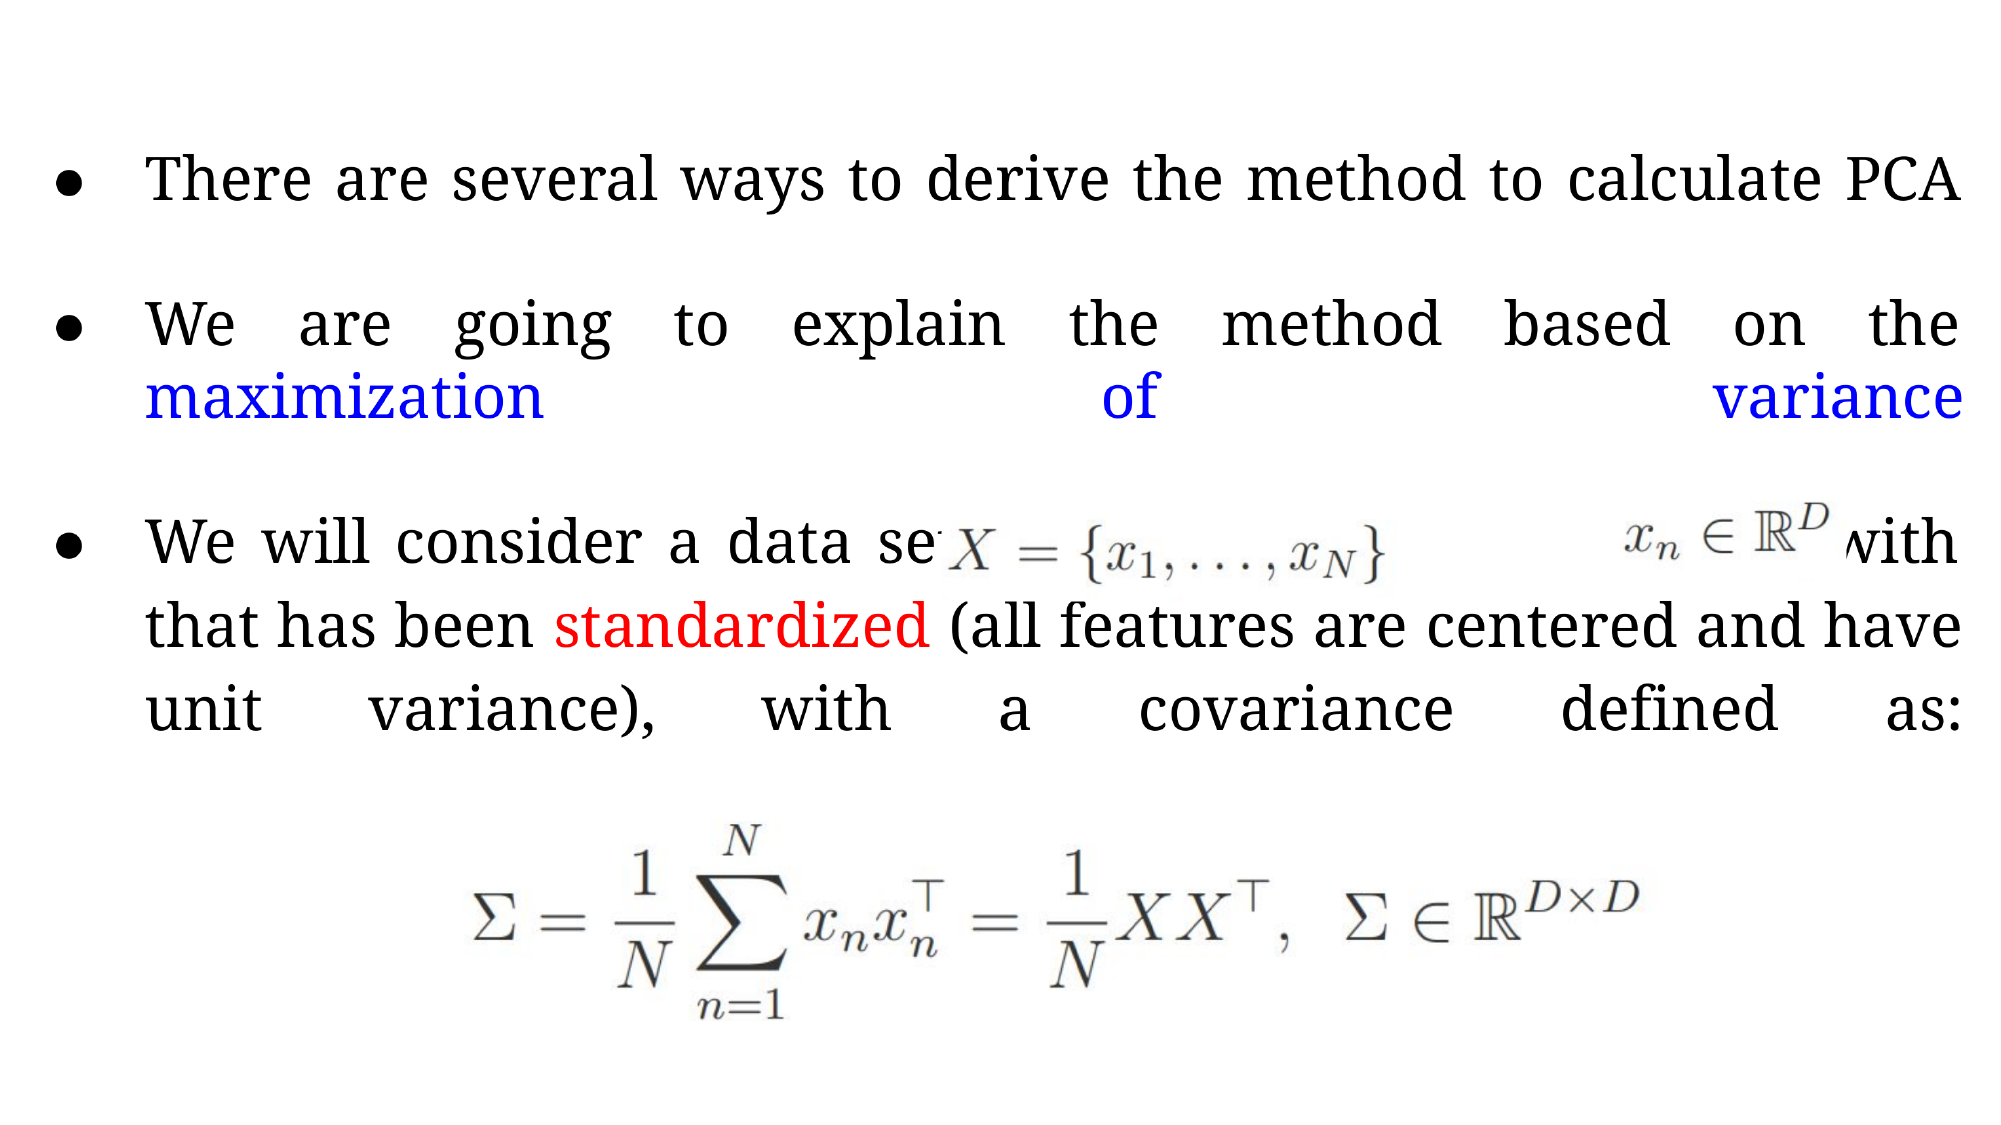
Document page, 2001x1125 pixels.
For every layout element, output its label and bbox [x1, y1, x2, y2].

picture [0, 104, 2000, 1021]
